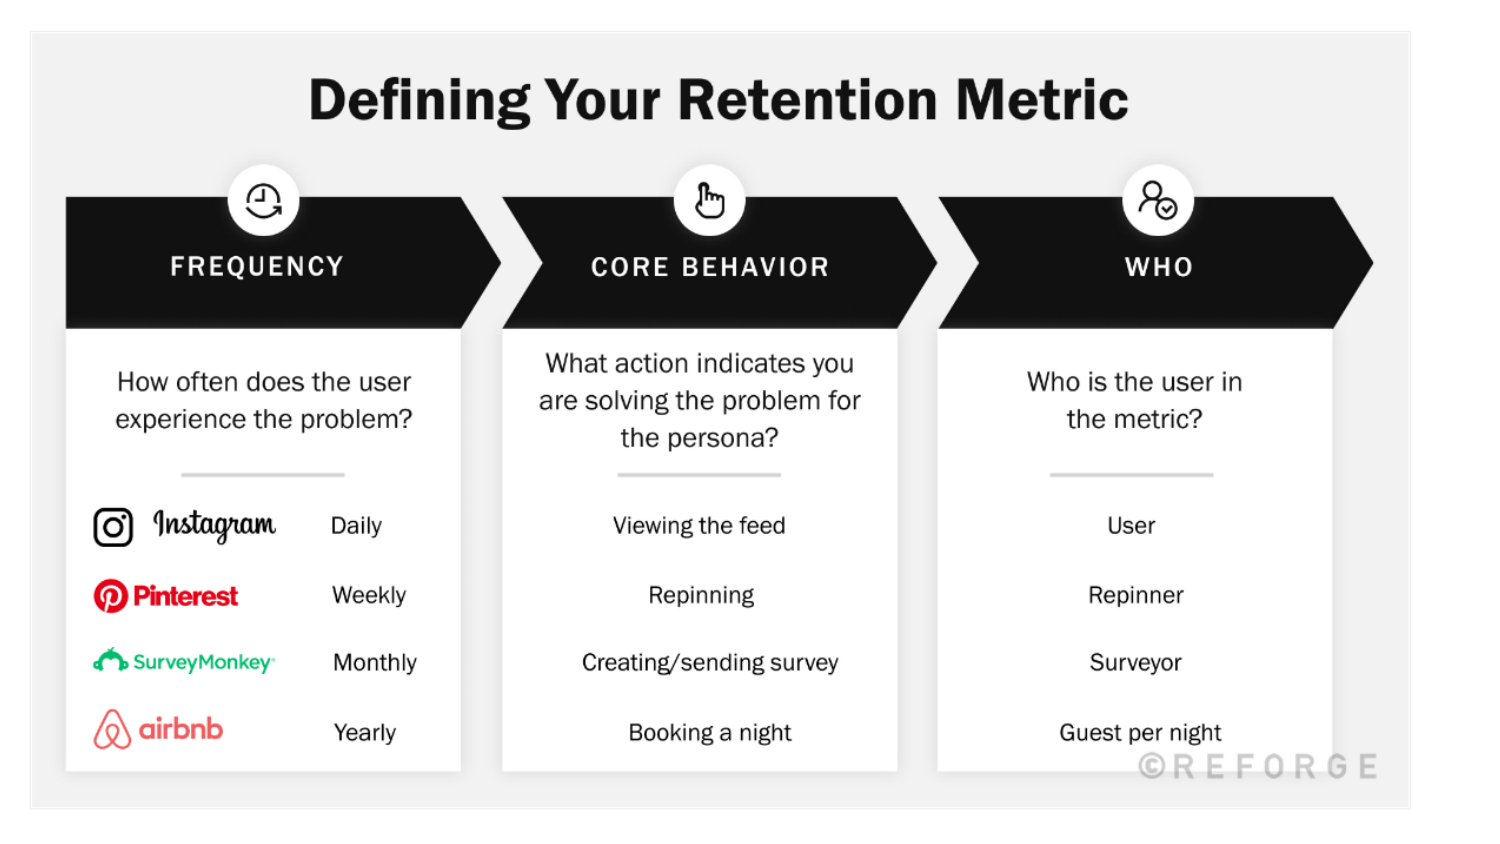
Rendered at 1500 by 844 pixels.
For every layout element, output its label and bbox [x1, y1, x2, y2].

picture [24, 24, 1418, 819]
